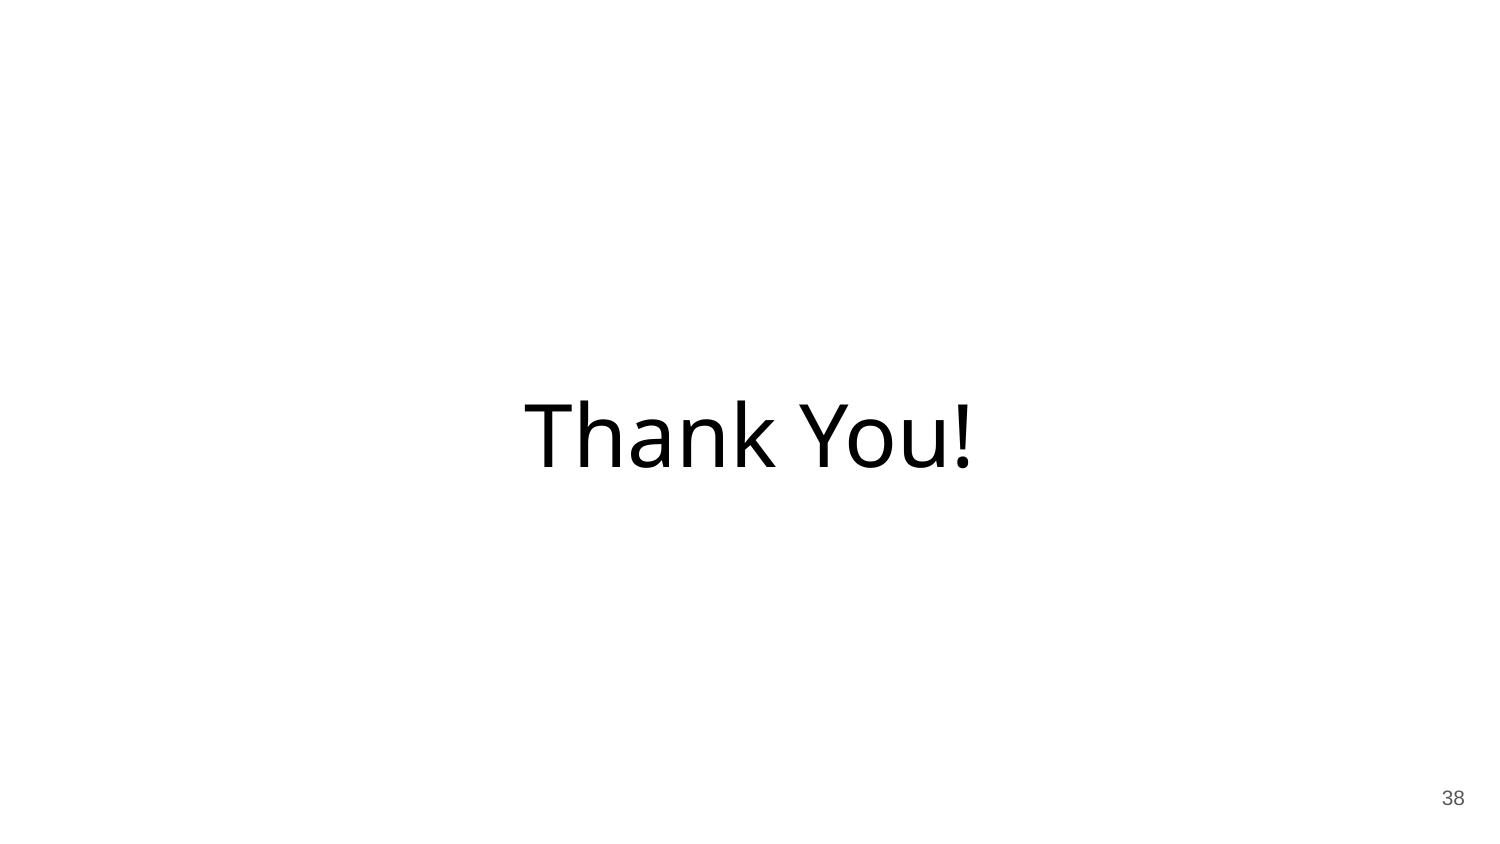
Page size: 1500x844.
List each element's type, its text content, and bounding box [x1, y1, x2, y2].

title Thank You! [51, 343, 1449, 501]
slide_number ‹#› [1389, 764, 1480, 830]
